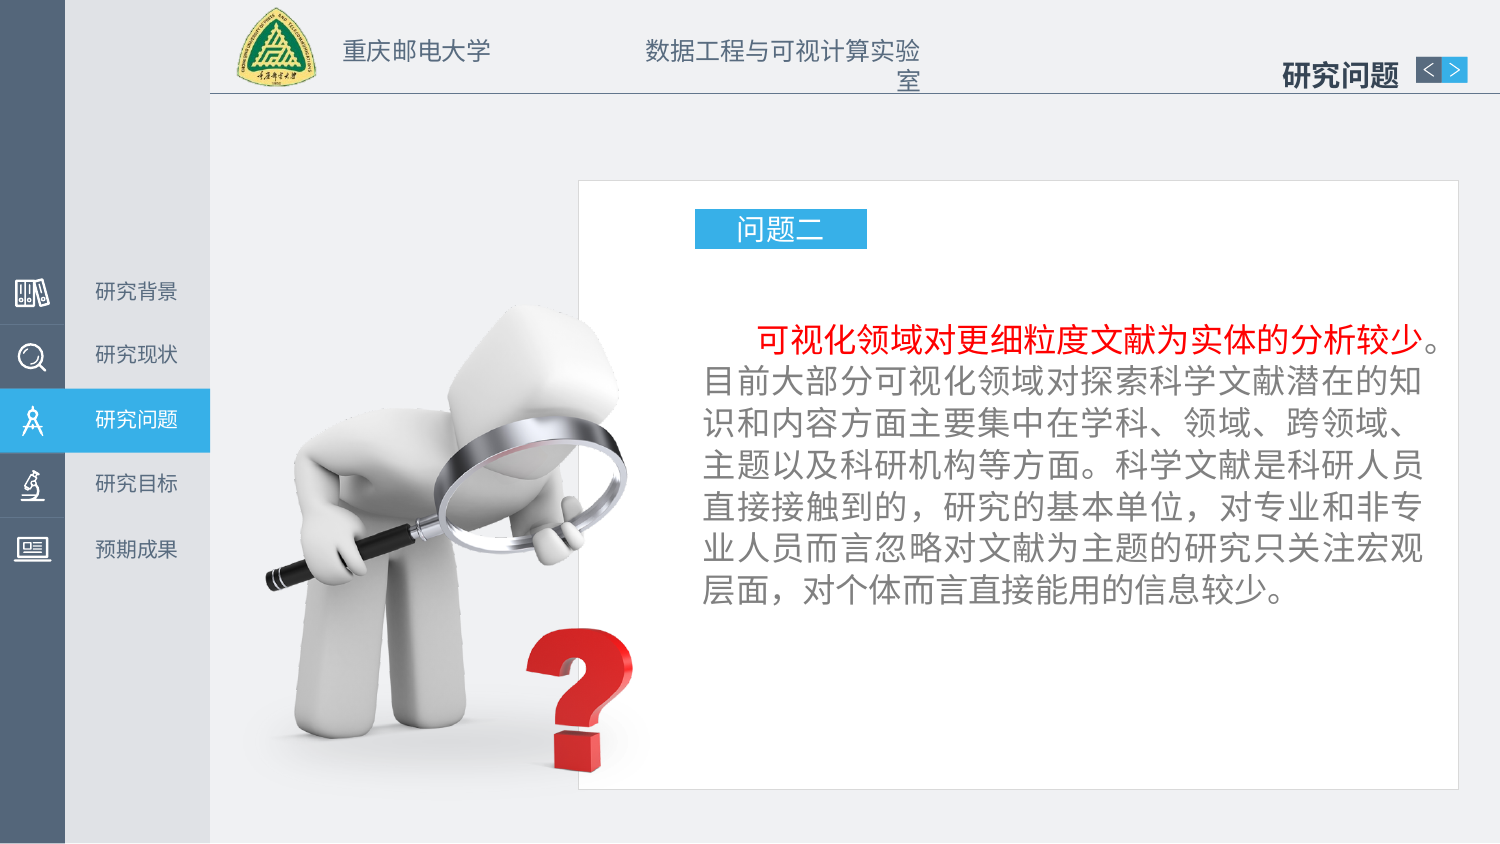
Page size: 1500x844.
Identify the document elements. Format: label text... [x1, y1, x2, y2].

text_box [1441, 56, 1468, 83]
text_box 重庆邮电大学 数据工程与可视计算实验室 [327, 28, 936, 103]
picture [208, 297, 709, 844]
text_box [15, 278, 50, 308]
text_box [13, 536, 52, 562]
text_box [1415, 56, 1440, 83]
text_box 研究背景 [80, 271, 194, 311]
text_box [0, 386, 202, 455]
text_box 研究问题 [80, 399, 194, 439]
text_box 可视化领域对更细粒度文献为实体的分析较少。目前大部分可视化领域对探索科学文献潜在的知识和内容方面主要集中在学科、领域、跨领域、主题以及科研机构等方面。科学文献是科研人员直接接触到的，研究的基本单位，对专业和非专业人员而言忽略对文献为主题的研究只关注宏观层面，对个体而言直接能用的信息较少。 [714, 317, 1425, 651]
text_box [20, 470, 46, 502]
text_box 研究现状 [80, 334, 194, 374]
text_box [22, 405, 44, 437]
picture [226, 0, 326, 98]
text_box [17, 343, 47, 372]
text_box [578, 180, 1459, 790]
text_box 研究目标 [80, 463, 194, 503]
text_box 研究问题 [962, 40, 1400, 93]
text_box 问题二 [692, 207, 869, 251]
text_box 预期成果 [80, 529, 194, 569]
